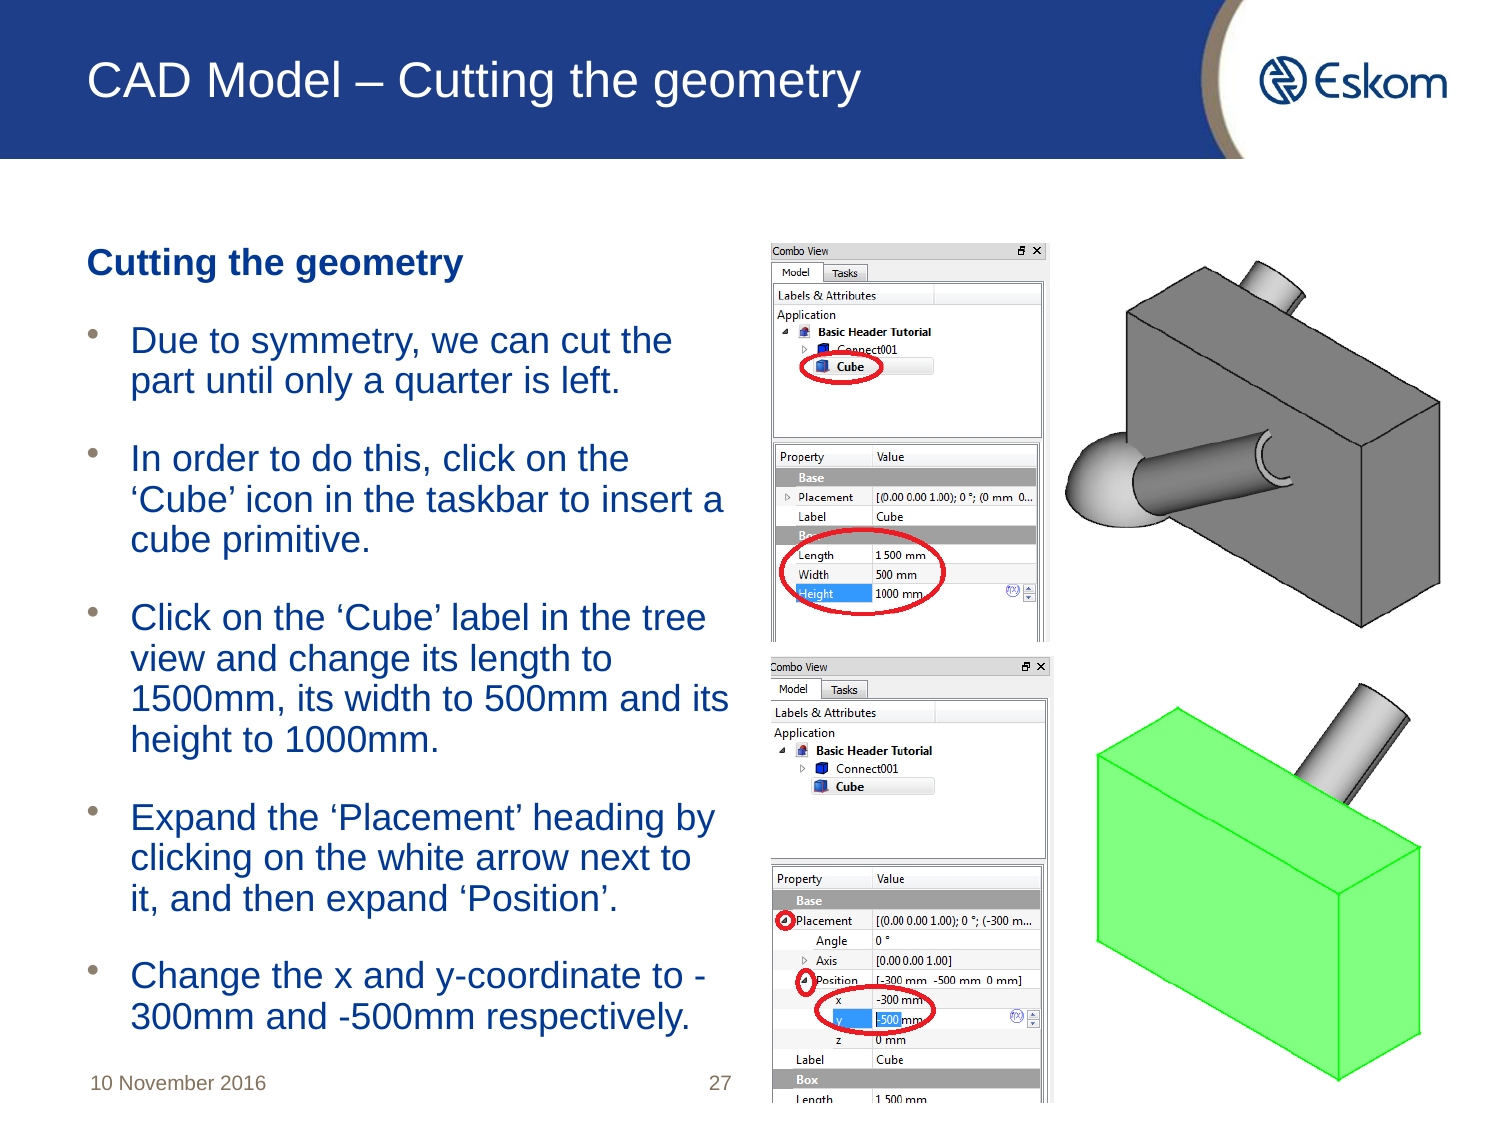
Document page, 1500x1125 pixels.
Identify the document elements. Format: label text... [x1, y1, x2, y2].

picture [1257, 55, 1450, 105]
list Cutting the geometry Due to symmetry, we can cut the part until only a quarter is left. In order to do this, click on the ‘Cube’ icon in the taskbar to insert a cube primitive. Click on the ‘Cube’ label in the tree view and change its length to 1500mm, its width to 500mm and its height to 1000mm. Expand the ‘Placement’ heading by clicking on the white arrow next to it, and then expand ‘Position’. Change the x and y-coordinate to -300mm and -500mm respectively. [71, 235, 747, 1064]
slide_number 27 [643, 1058, 765, 1103]
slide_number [75, 1058, 361, 1103]
picture [770, 656, 1422, 1103]
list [771, 243, 1447, 642]
title CAD Model – Cutting the geometry [71, 27, 1142, 137]
picture [0, 0, 1246, 159]
